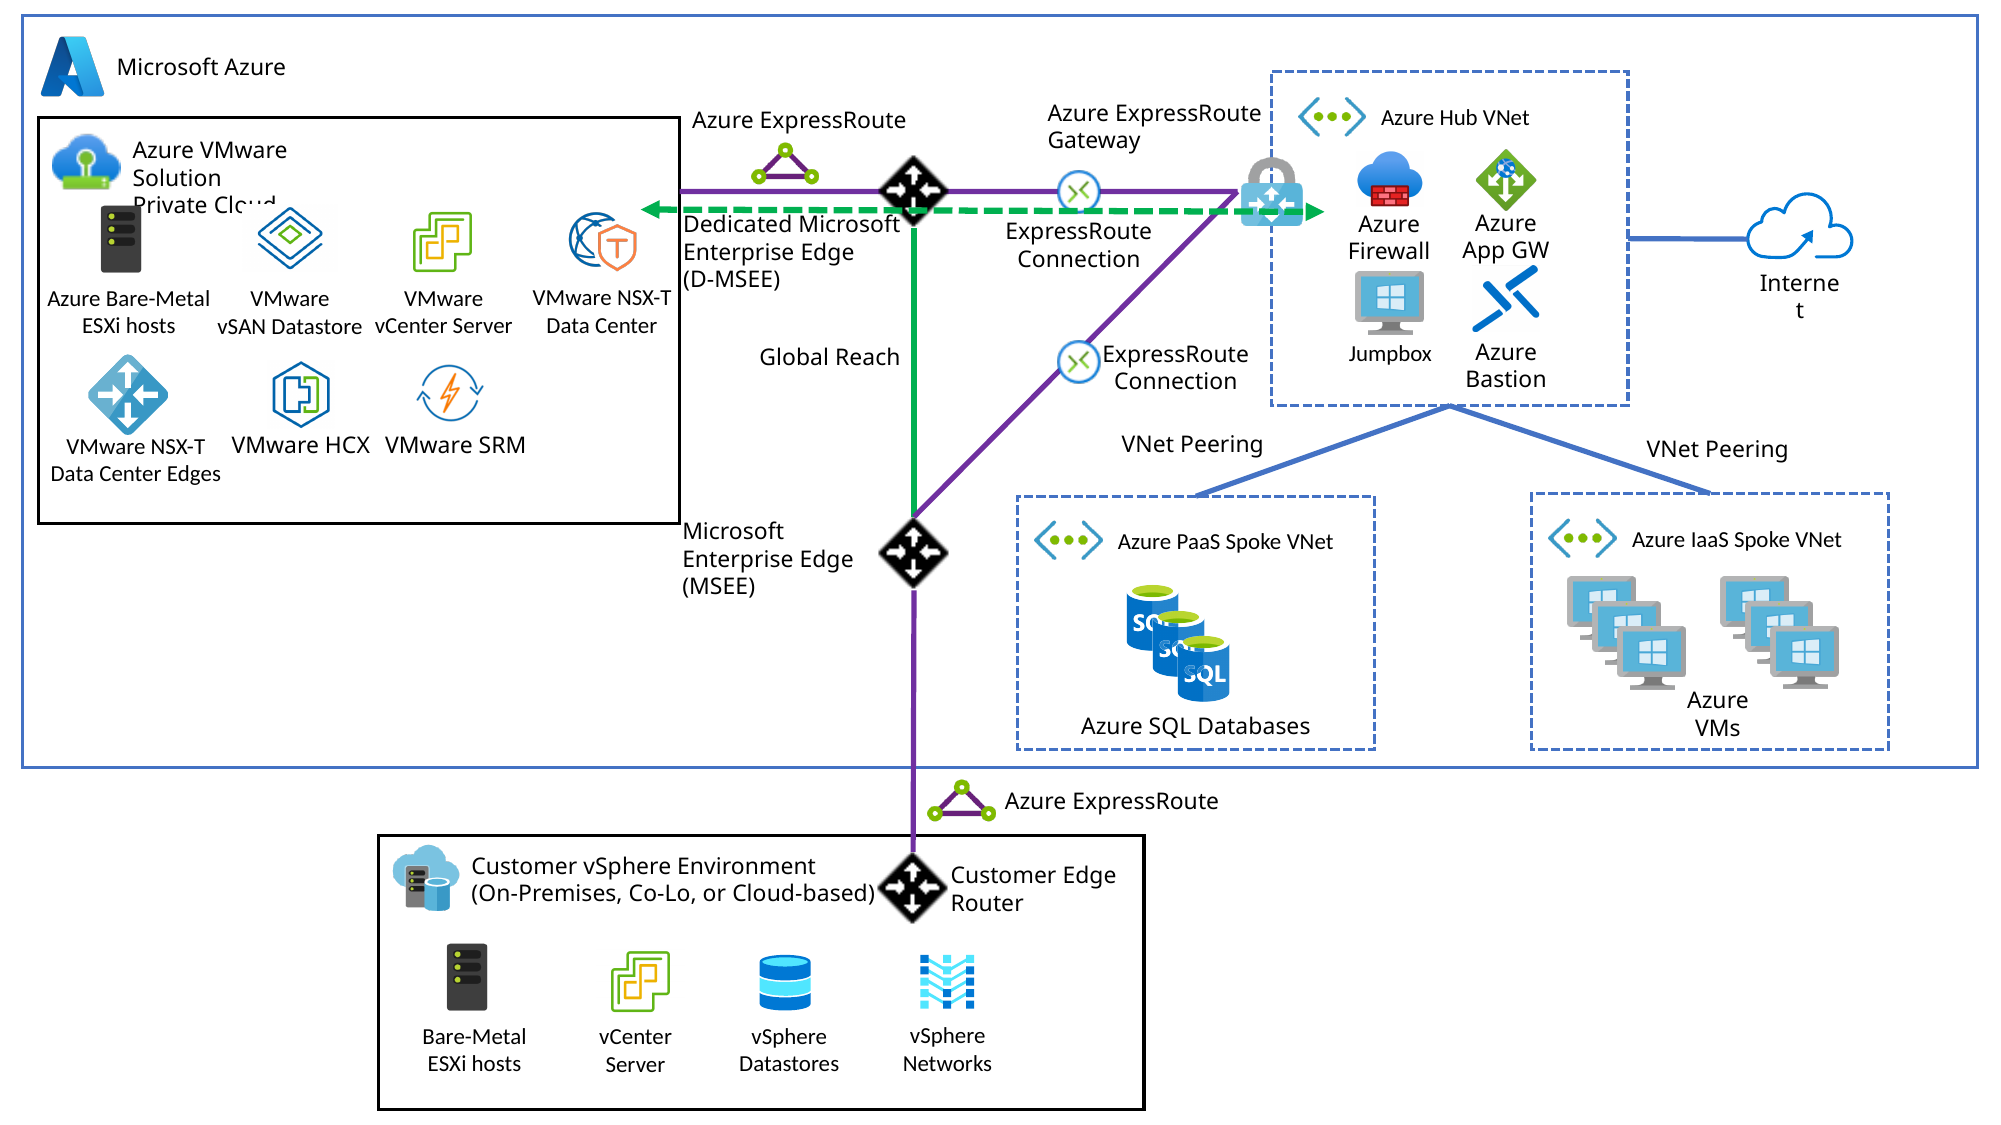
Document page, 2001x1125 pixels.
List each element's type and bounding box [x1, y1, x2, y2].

text_box [22, 15, 1978, 1110]
